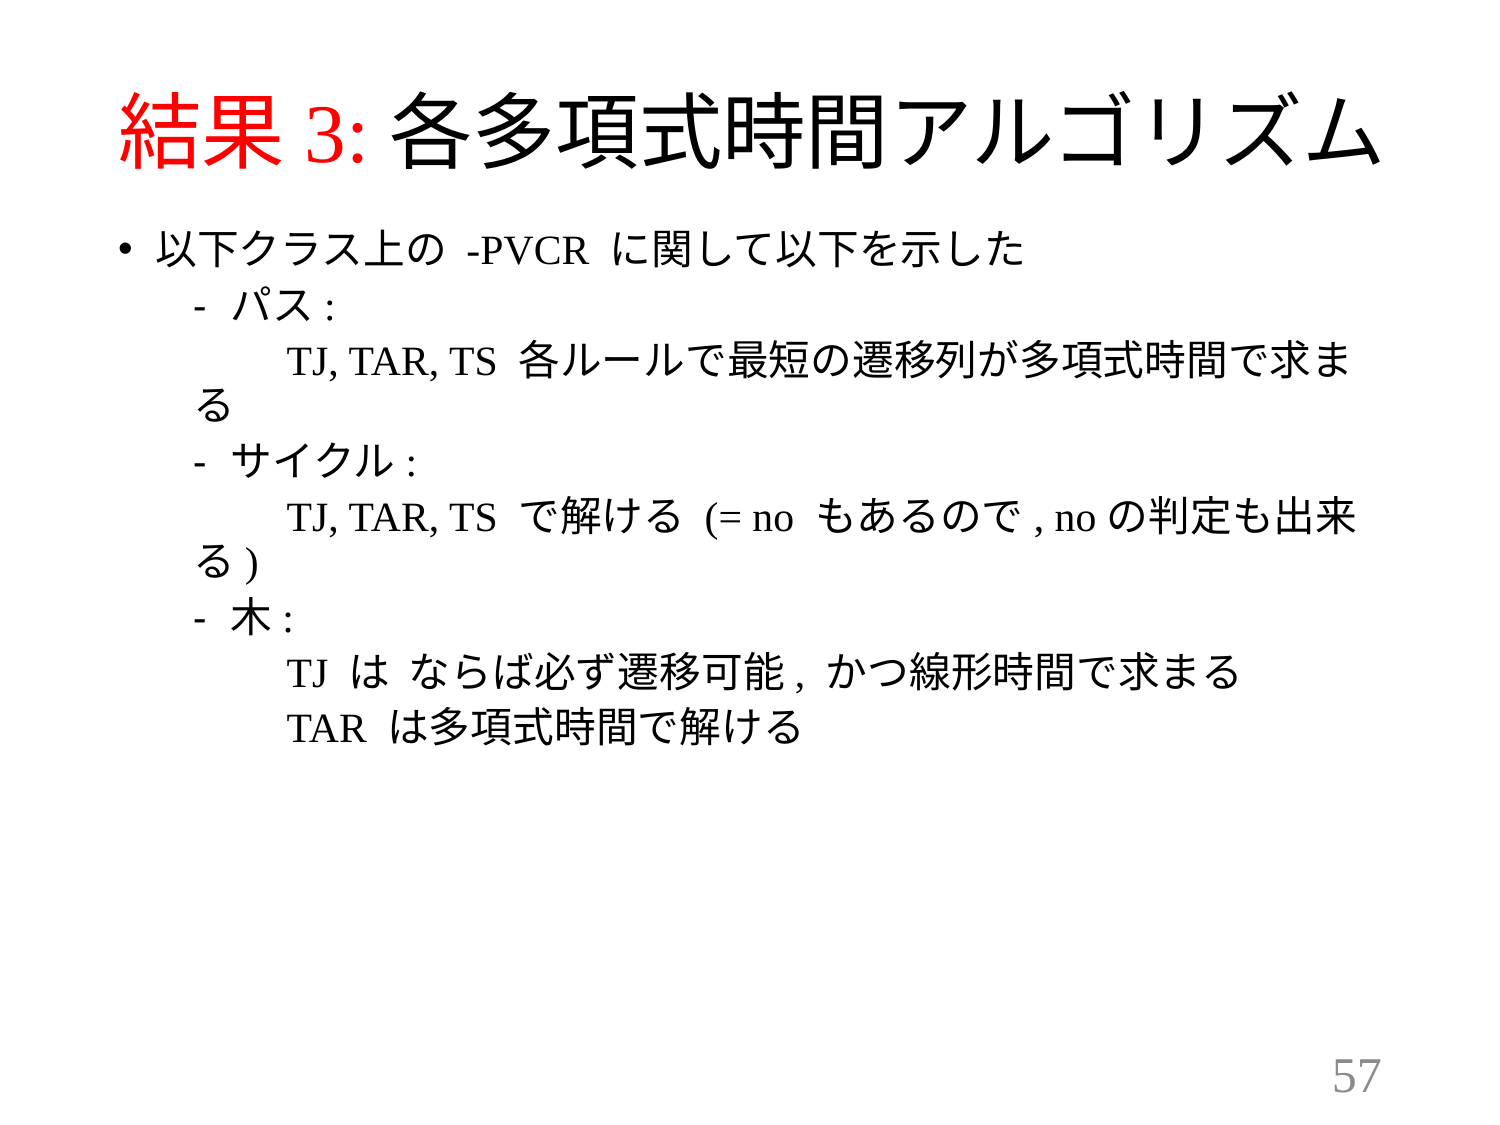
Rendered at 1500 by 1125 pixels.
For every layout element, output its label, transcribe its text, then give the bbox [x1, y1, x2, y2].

slide_number 57 [1302, 1042, 1397, 1103]
title 結果3:各多項式時間アルゴリズム [103, 59, 1416, 211]
